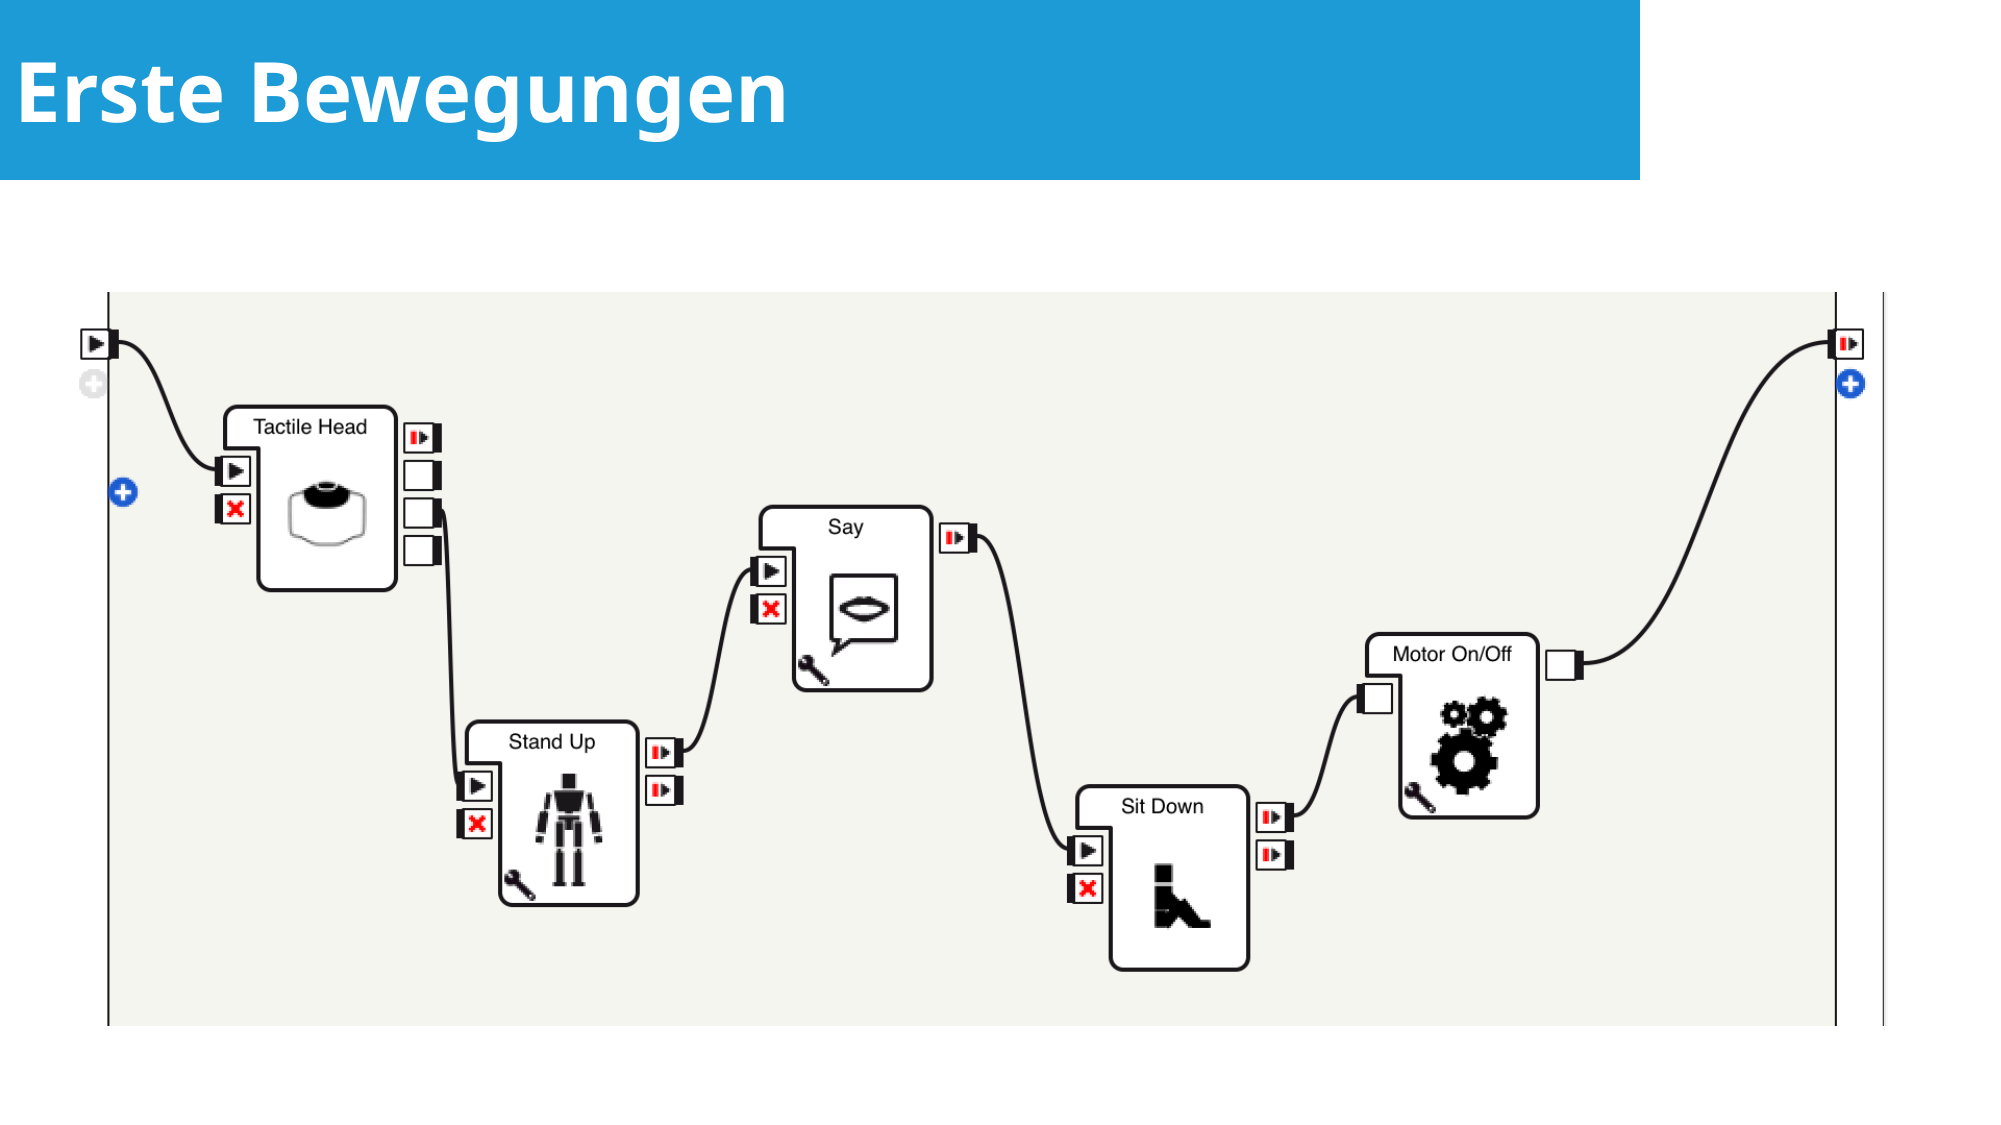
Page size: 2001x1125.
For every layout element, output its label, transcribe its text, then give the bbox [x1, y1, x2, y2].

text_box [0, 0, 1642, 182]
text_box Erste Bewegungen [0, 31, 1252, 147]
picture [73, 291, 1888, 1026]
